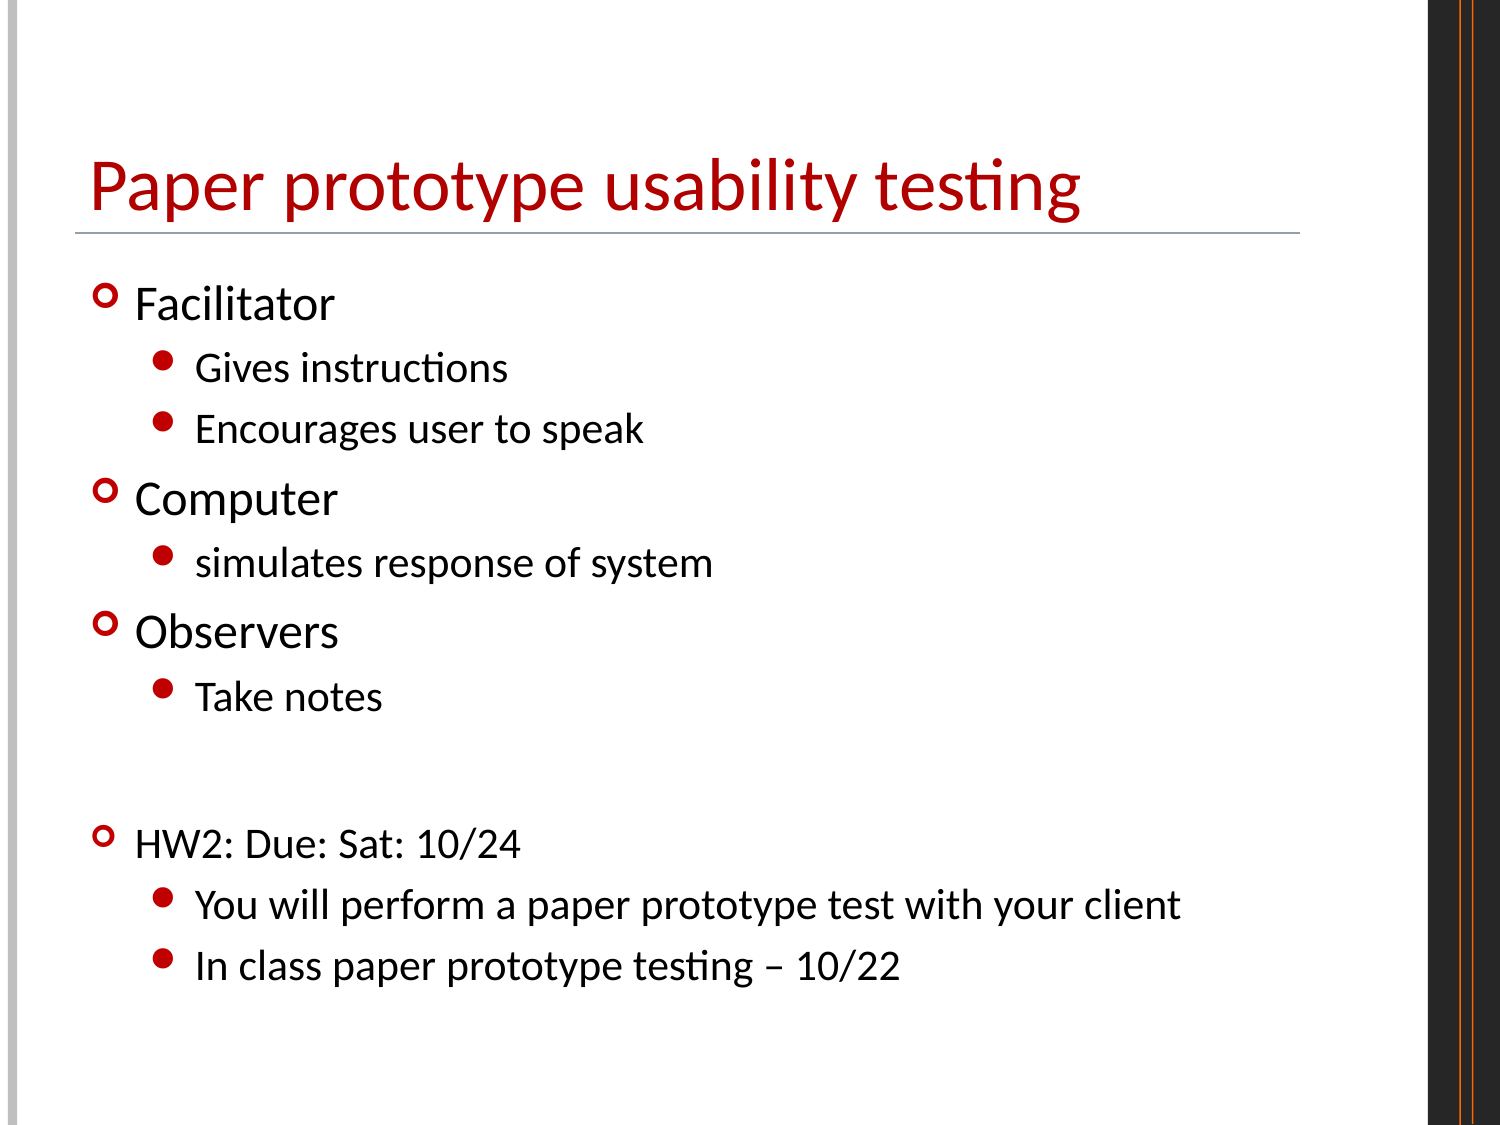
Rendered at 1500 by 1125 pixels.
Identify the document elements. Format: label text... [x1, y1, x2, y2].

list Facilitator Gives instructions Encourages user to speak Computer simulates response of system Observers Take notes HW2: Due: Sat: 10/24 You will perform a paper prototype test with your client In class paper prototype testing – 10/22 [75, 262, 1300, 1062]
title Paper prototype usability testing [75, 45, 1300, 233]
